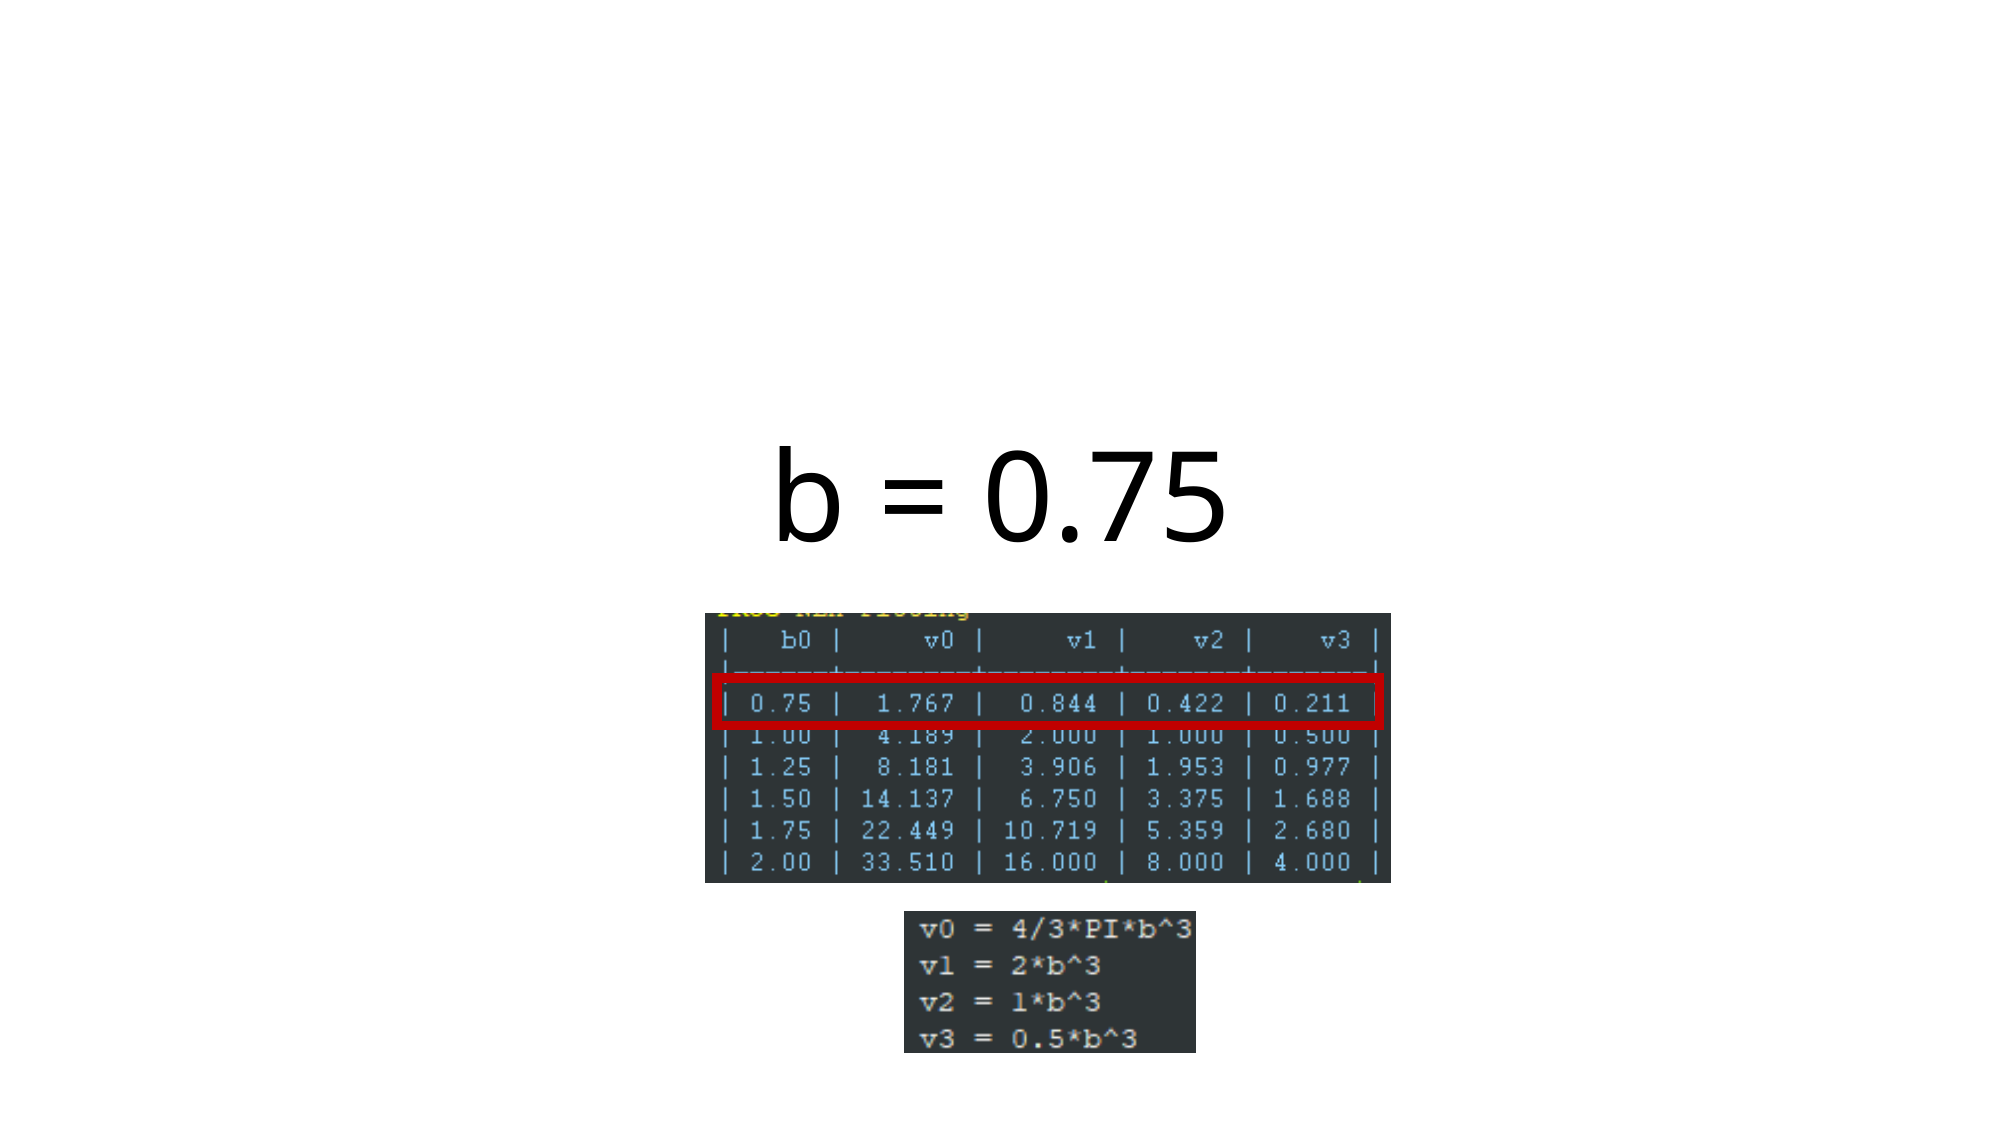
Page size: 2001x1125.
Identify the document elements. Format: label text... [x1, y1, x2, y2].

picture [705, 613, 1391, 883]
title b = 0.75 [249, 184, 1750, 576]
picture [904, 911, 1196, 1053]
